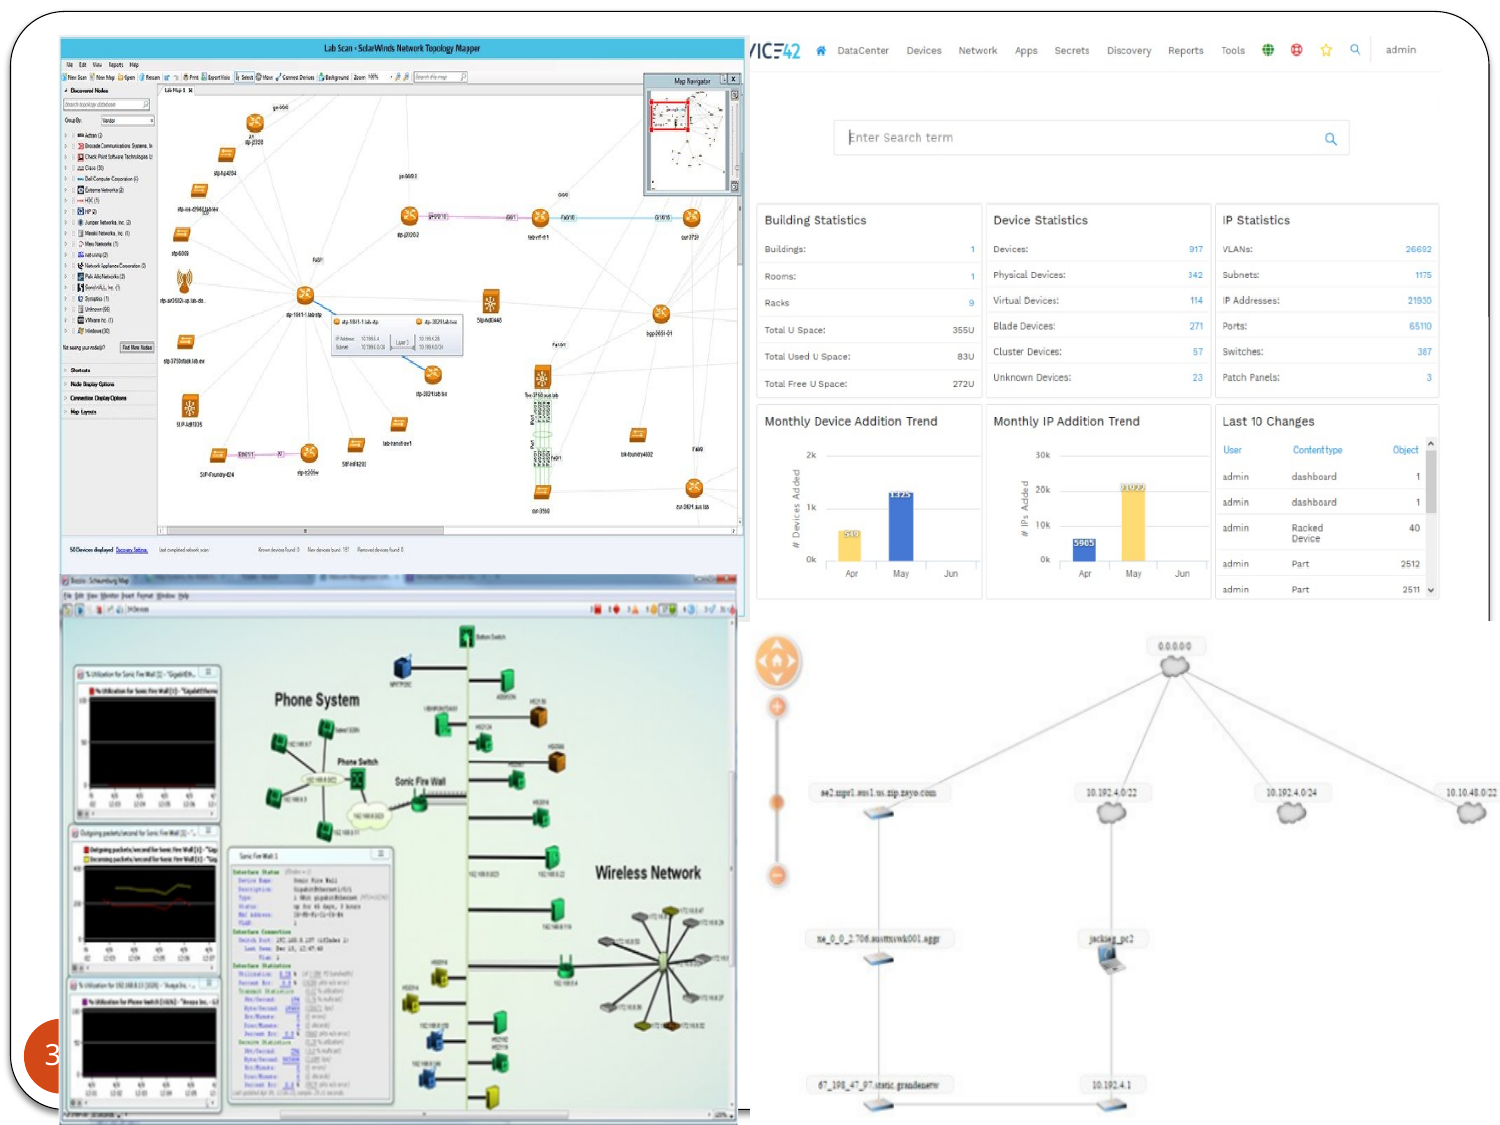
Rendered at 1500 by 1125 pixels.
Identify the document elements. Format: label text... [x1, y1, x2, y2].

slide_number 34 [23, 1019, 52, 1093]
picture [58, 34, 1500, 1125]
